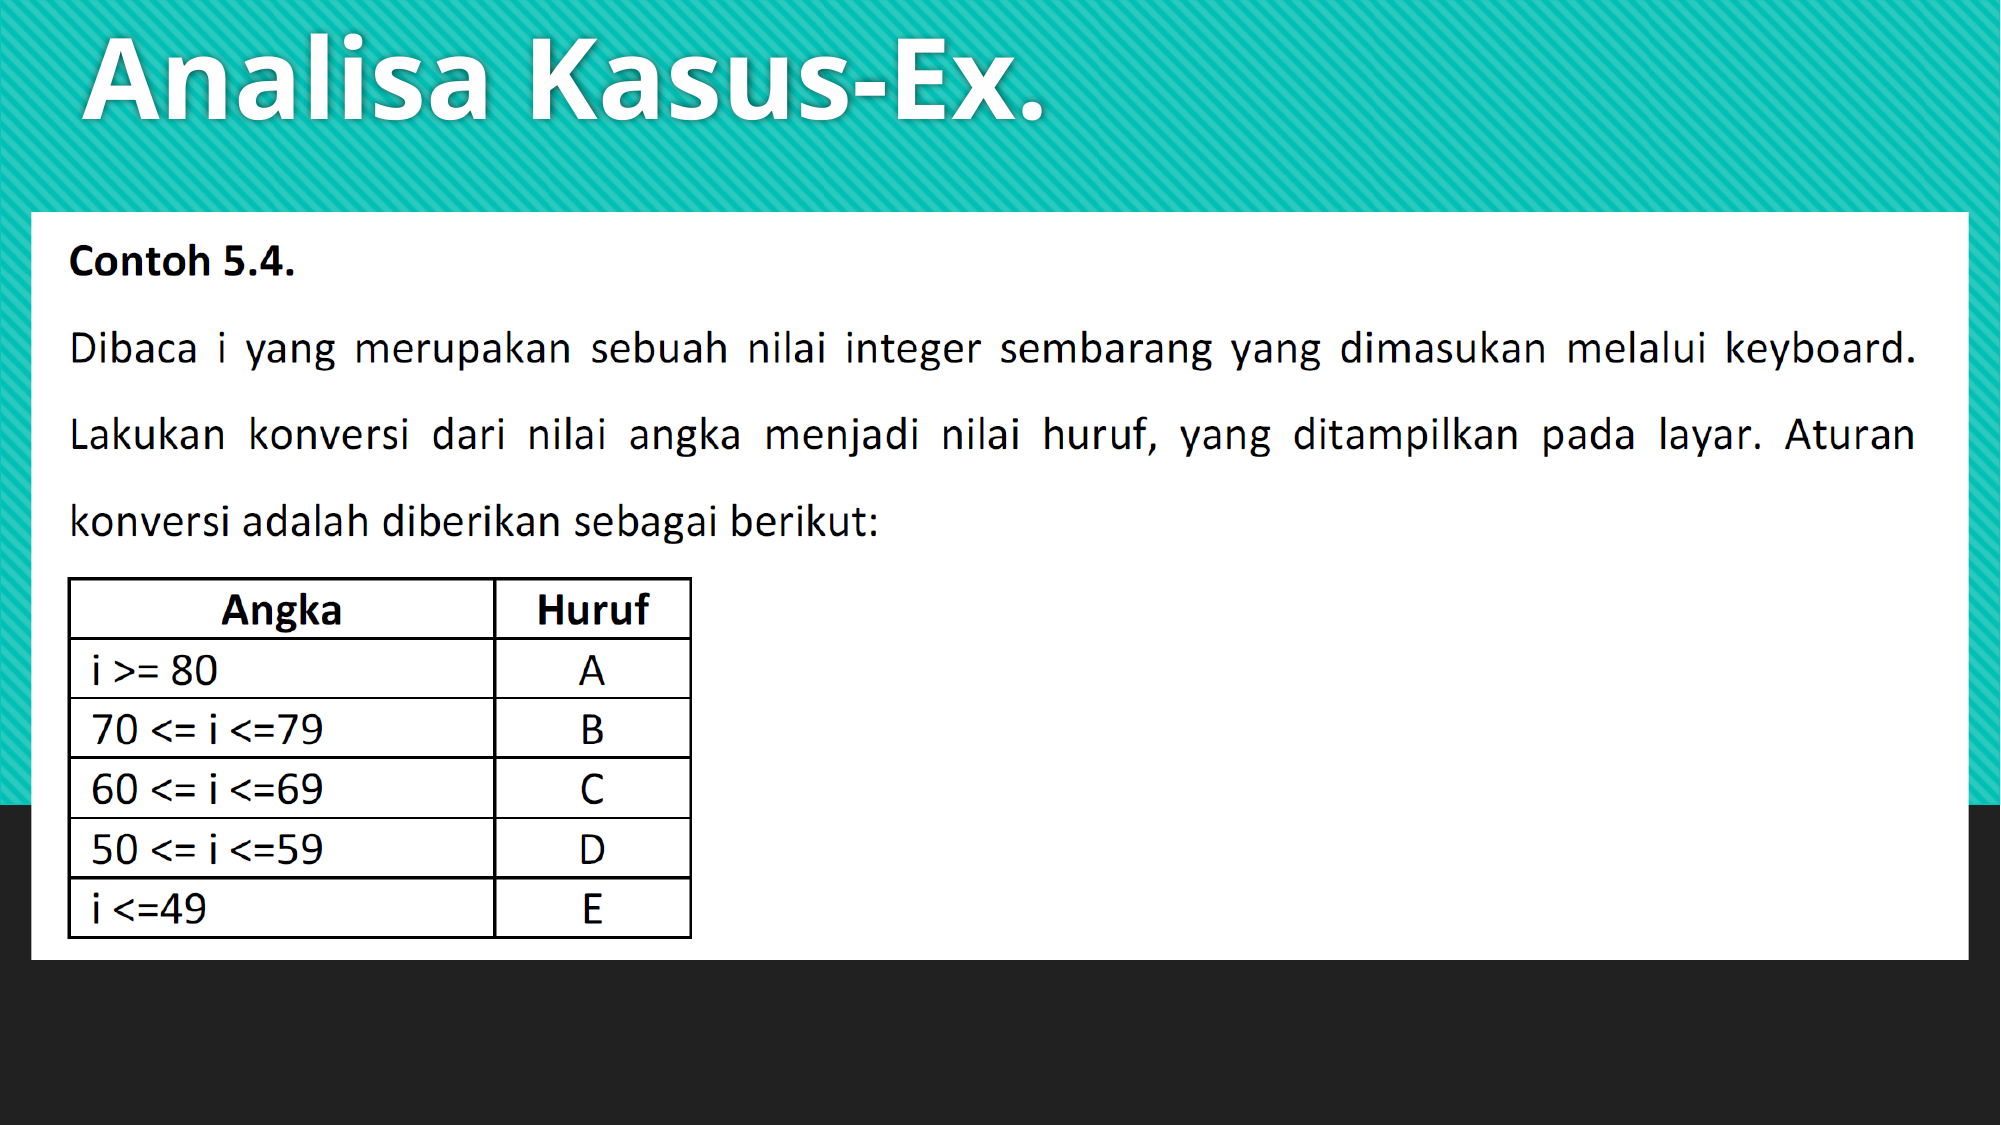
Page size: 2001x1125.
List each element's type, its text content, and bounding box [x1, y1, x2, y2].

picture [31, 211, 1969, 960]
text_box Analisa Kasus-Ex. [67, 7, 1802, 150]
